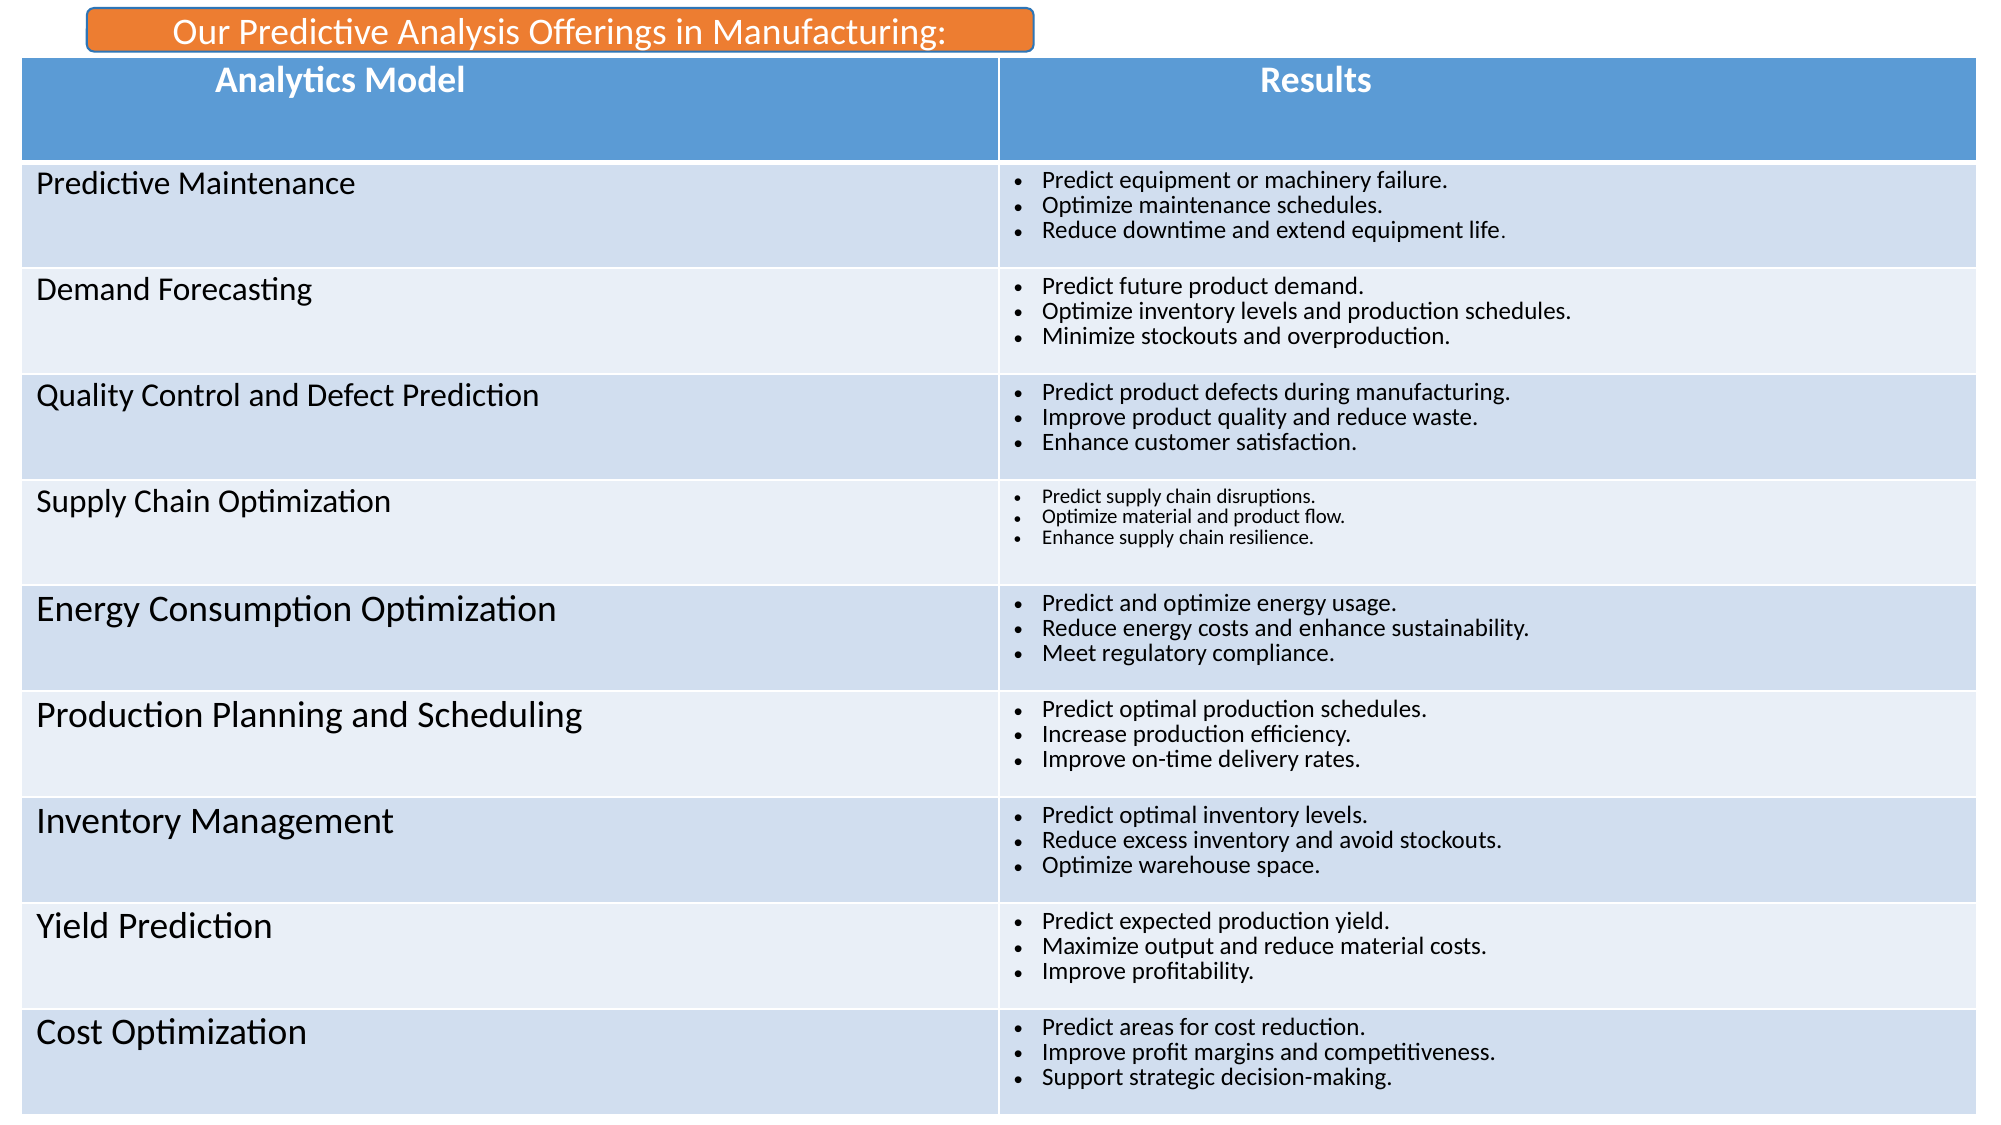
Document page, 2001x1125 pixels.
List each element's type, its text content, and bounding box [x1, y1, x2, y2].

table_cell Predict product defects during manufacturing. Improve product quality and reduce waste. Enhance customer satisfaction. [1000, 375, 1976, 479]
table_cell Quality Control and Defect Prediction [22, 375, 998, 479]
table_cell Predict future product demand. Optimize inventory levels and production schedules. Minimize stockouts and overproduction. [1000, 269, 1976, 373]
table_cell Predict supply chain disruptions. Optimize material and product flow. Enhance supply chain resilience. [1000, 481, 1976, 584]
table_header Results [1000, 58, 1976, 160]
table_cell Production Planning and Scheduling [22, 692, 998, 796]
table_cell Predict expected production yield. Maximize output and reduce material costs. Improve profitability. [1000, 904, 1976, 1008]
table_cell Inventory Management [22, 798, 998, 902]
table_cell Yield Prediction [22, 904, 998, 1008]
table_cell Predict and optimize energy usage. Reduce energy costs and enhance sustainability. Meet regulatory compliance. [1000, 586, 1976, 690]
table_cell Cost Optimization [22, 1010, 998, 1114]
table_cell Predict optimal production schedules. Increase production efficiency. Improve on-time delivery rates. [1000, 692, 1976, 796]
table_cell Predictive Maintenance [22, 165, 998, 267]
table_cell Supply Chain Optimization [22, 481, 998, 584]
table_cell Predict equipment or machinery failure. Optimize maintenance schedules. Reduce downtime and extend equipment life. [1000, 165, 1976, 267]
table_cell Demand Forecasting [22, 269, 998, 373]
table_cell Energy Consumption Optimization [22, 586, 998, 690]
table_header Analytics Model [22, 58, 998, 160]
table_cell Predict optimal inventory levels. Reduce excess inventory and avoid stockouts. Optimize warehouse space. [1000, 798, 1976, 902]
text_box Our Predictive Analysis Offerings in Manufacturing: [85, 6, 1035, 53]
table_cell Predict areas for cost reduction. Improve profit margins and competitiveness. Support strategic decision-making. [1000, 1010, 1976, 1114]
